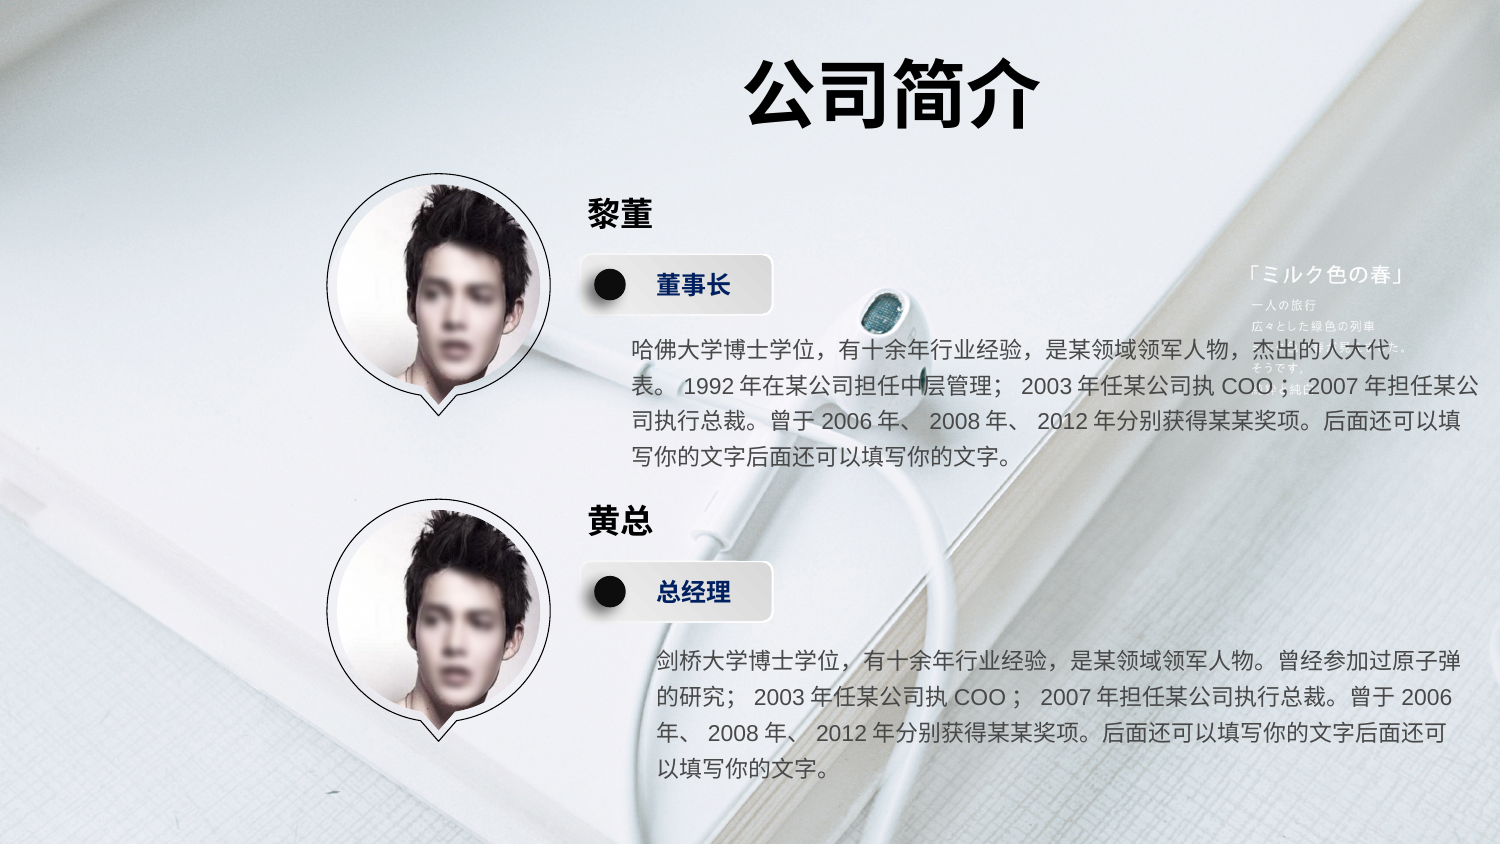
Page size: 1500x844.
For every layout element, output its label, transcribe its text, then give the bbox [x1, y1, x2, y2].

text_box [578, 253, 774, 316]
text_box 公司简介 [726, 47, 1058, 138]
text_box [326, 498, 551, 742]
text_box 黄总 [572, 493, 758, 548]
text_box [578, 560, 774, 623]
text_box 剑桥大学博士学位，有十余年行业经验，是某领域领军人物。曾经参加过原子弹的研究；2003年任某公司执COO；2007年担任某公司执行总裁。曾于2006年、2008年、2012年分别获得某某奖项。后面还可以填写你的文字后面还可以填写你的文字。 [641, 631, 1484, 789]
text_box 哈佛大学博士学位，有十余年行业经验，是某领域领军人物，杰出的人大代表。1992年在某公司担任中层管理；2003年任某公司执COO；2007年担任某公司执行总裁。曾于2006年、2008年、2012年分别获得某某奖项。后面还可以填写你的文字后面还可以填写你的文字。 [617, 320, 1495, 478]
picture [0, 0, 1500, 844]
text_box 黎董 [572, 186, 758, 241]
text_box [326, 173, 551, 416]
